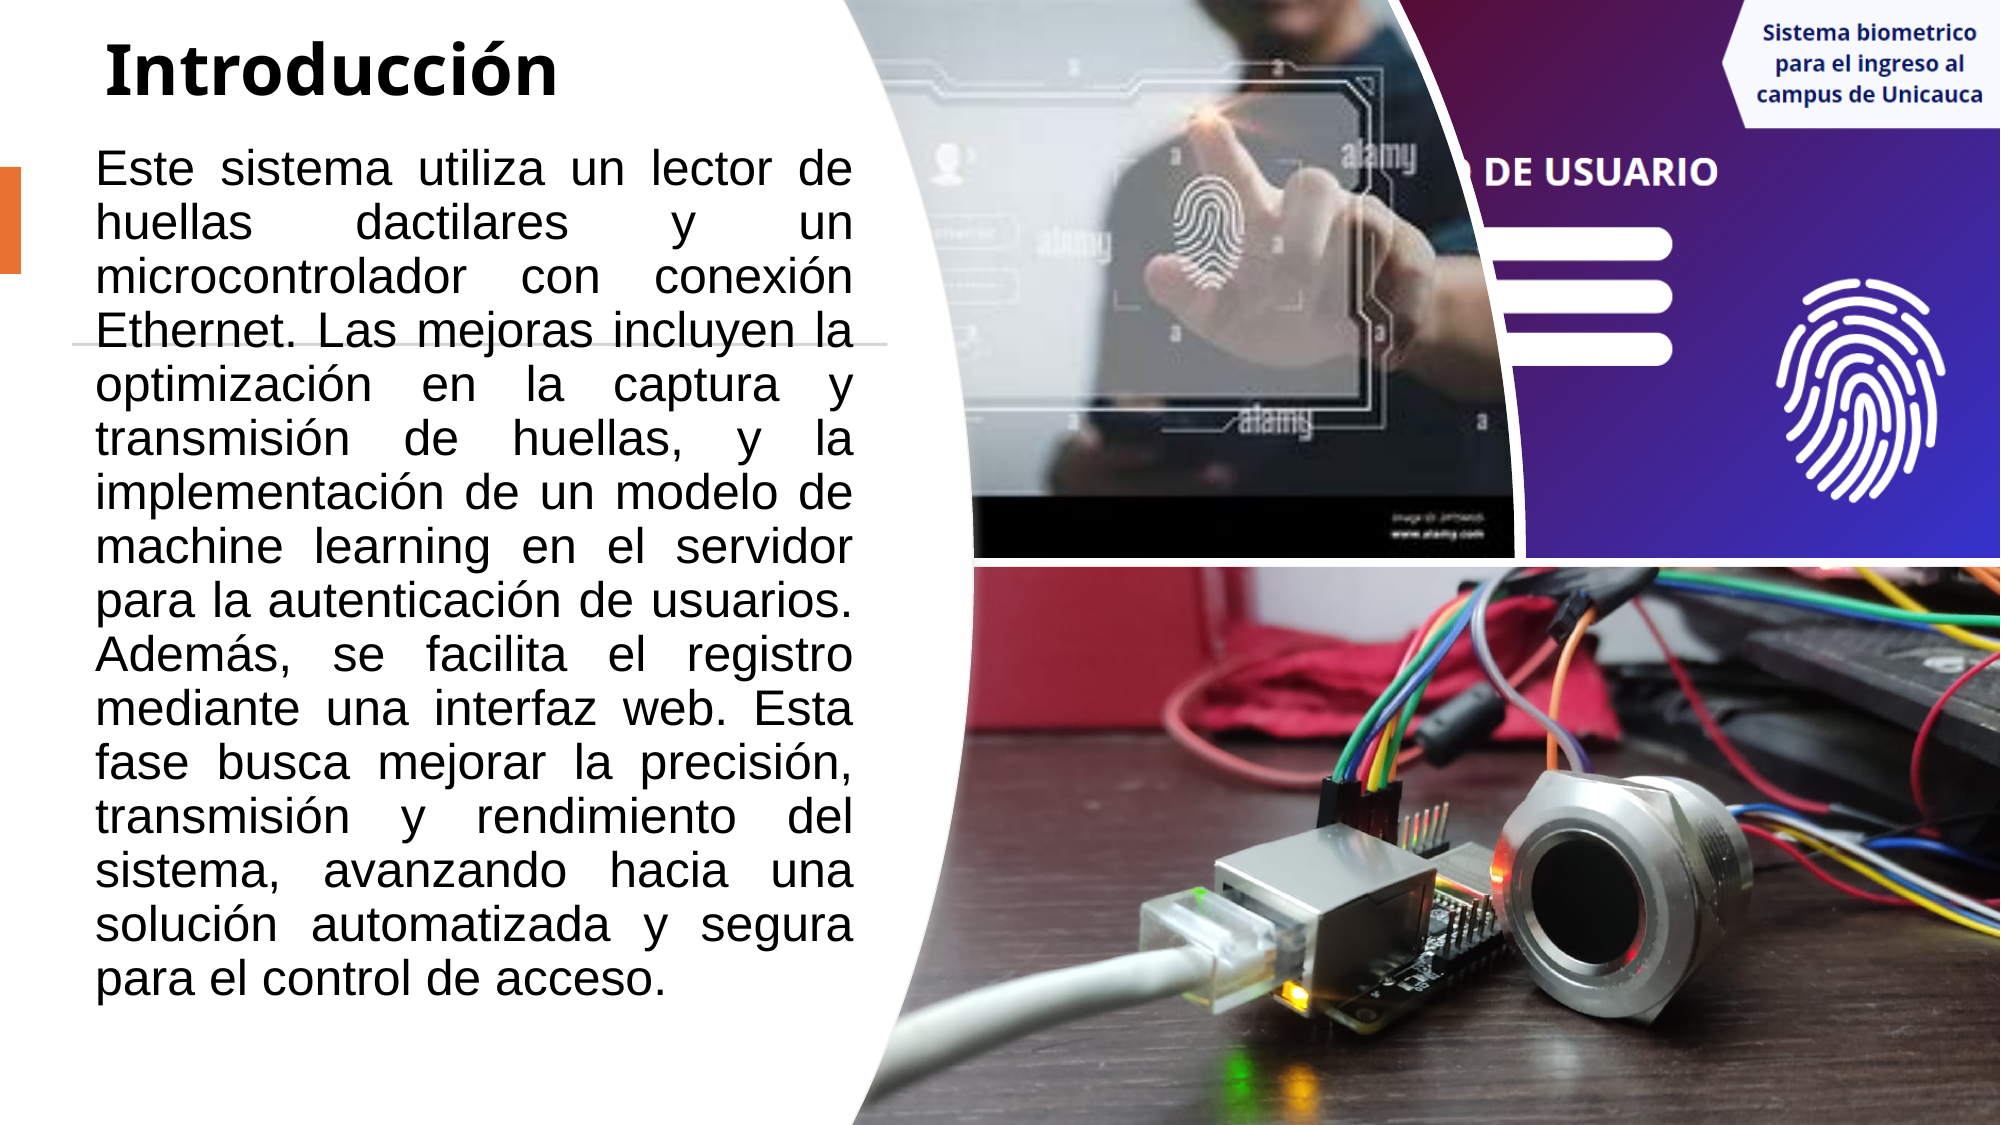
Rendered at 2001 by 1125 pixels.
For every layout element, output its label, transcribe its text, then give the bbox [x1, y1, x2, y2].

picture [847, 566, 2000, 1125]
title Introducción [71, 0, 836, 135]
text_box [0, 165, 23, 276]
text_box [0, 0, 842, 1125]
picture [838, 0, 2000, 559]
list Este sistema utiliza un lector de huellas dactilares y un microcontrolador con conexión Ethernet. Las mejoras incluyen la optimización en la captura y transmisión de huellas, y la implementación de un modelo de machine learning en el servidor para la autenticación de usuarios. Además, se facilita el registro mediante una interfaz web. Esta fase busca mejorar la precisión, transmisión y rendimiento del sistema, avanzando hacia una solución automatizada y segura para el control de acceso. [61, 135, 843, 737]
